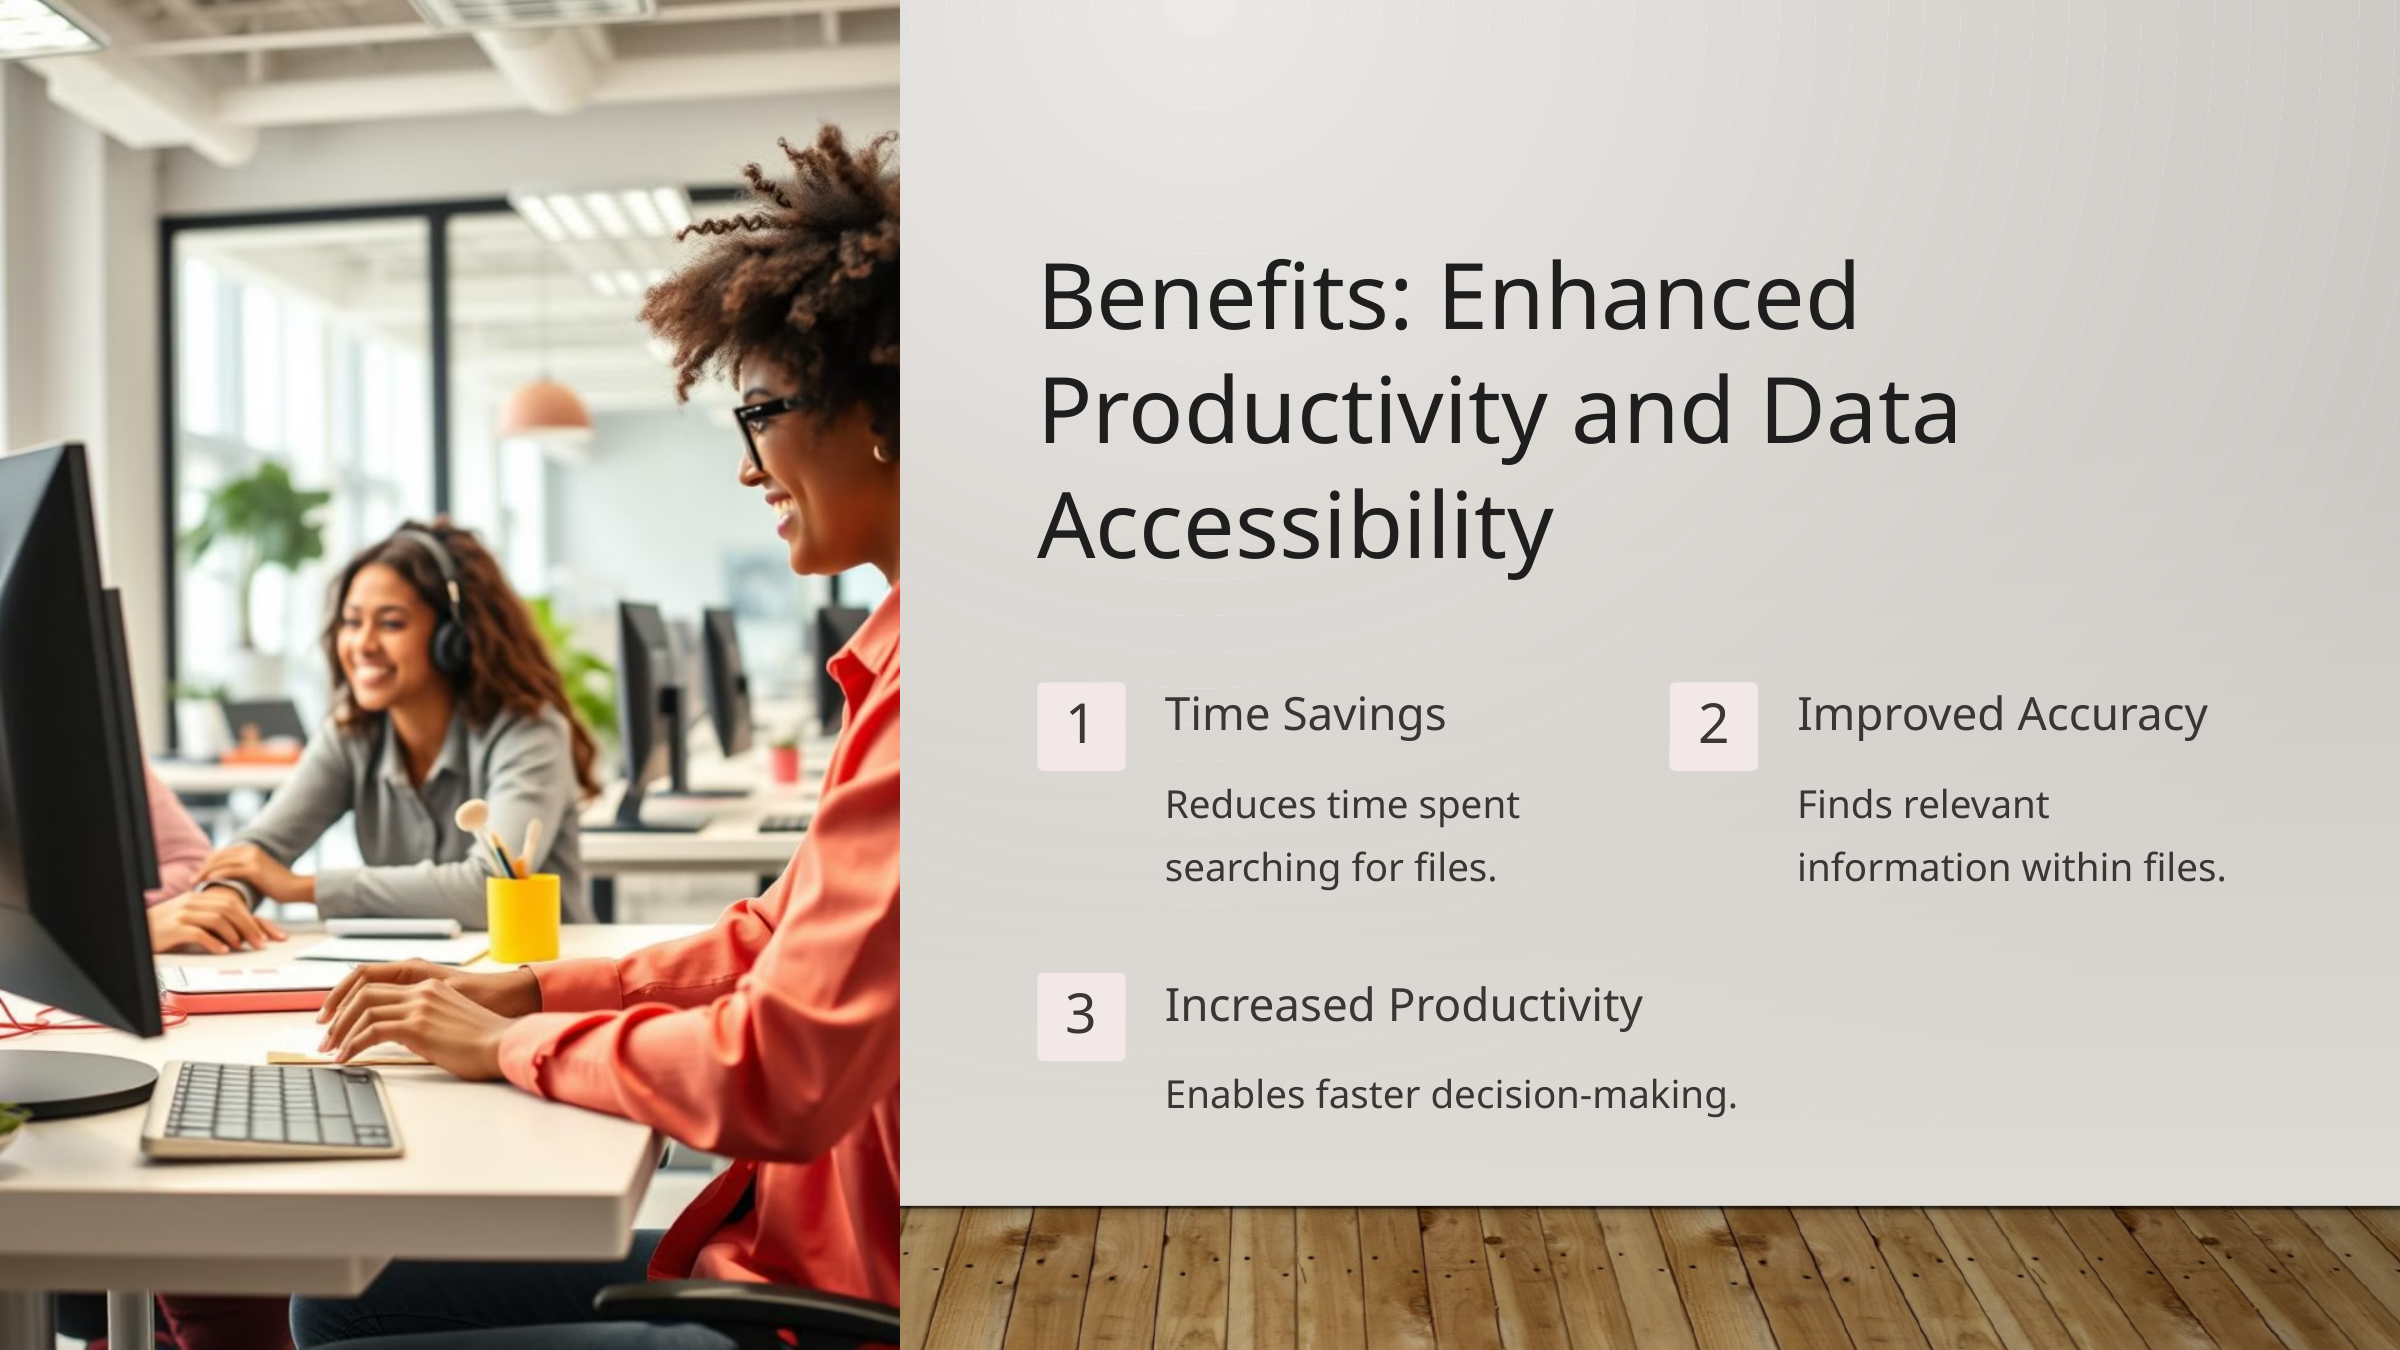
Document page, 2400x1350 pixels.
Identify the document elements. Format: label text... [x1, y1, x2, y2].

text_box Benefits: Enhanced Productivity and Data Accessibility [1037, 232, 2263, 580]
text_box Enables faster decision-making. [1165, 1054, 2263, 1117]
text_box Time Savings [1165, 682, 1627, 741]
text_box Finds relevant information within files. [1797, 763, 2263, 890]
text_box [1037, 972, 1126, 1062]
text_box [1037, 682, 1126, 771]
text_box 1 [1073, 698, 1090, 755]
text_box Increased Productivity [1165, 972, 1627, 1031]
text_box Reduces time spent searching for files. [1164, 763, 1631, 890]
picture [0, 0, 2400, 1350]
text_box 3 [1064, 989, 1099, 1045]
text_box 2 [1697, 698, 1731, 755]
text_box [1669, 682, 1758, 771]
text_box Improved Accuracy [1797, 682, 2260, 741]
